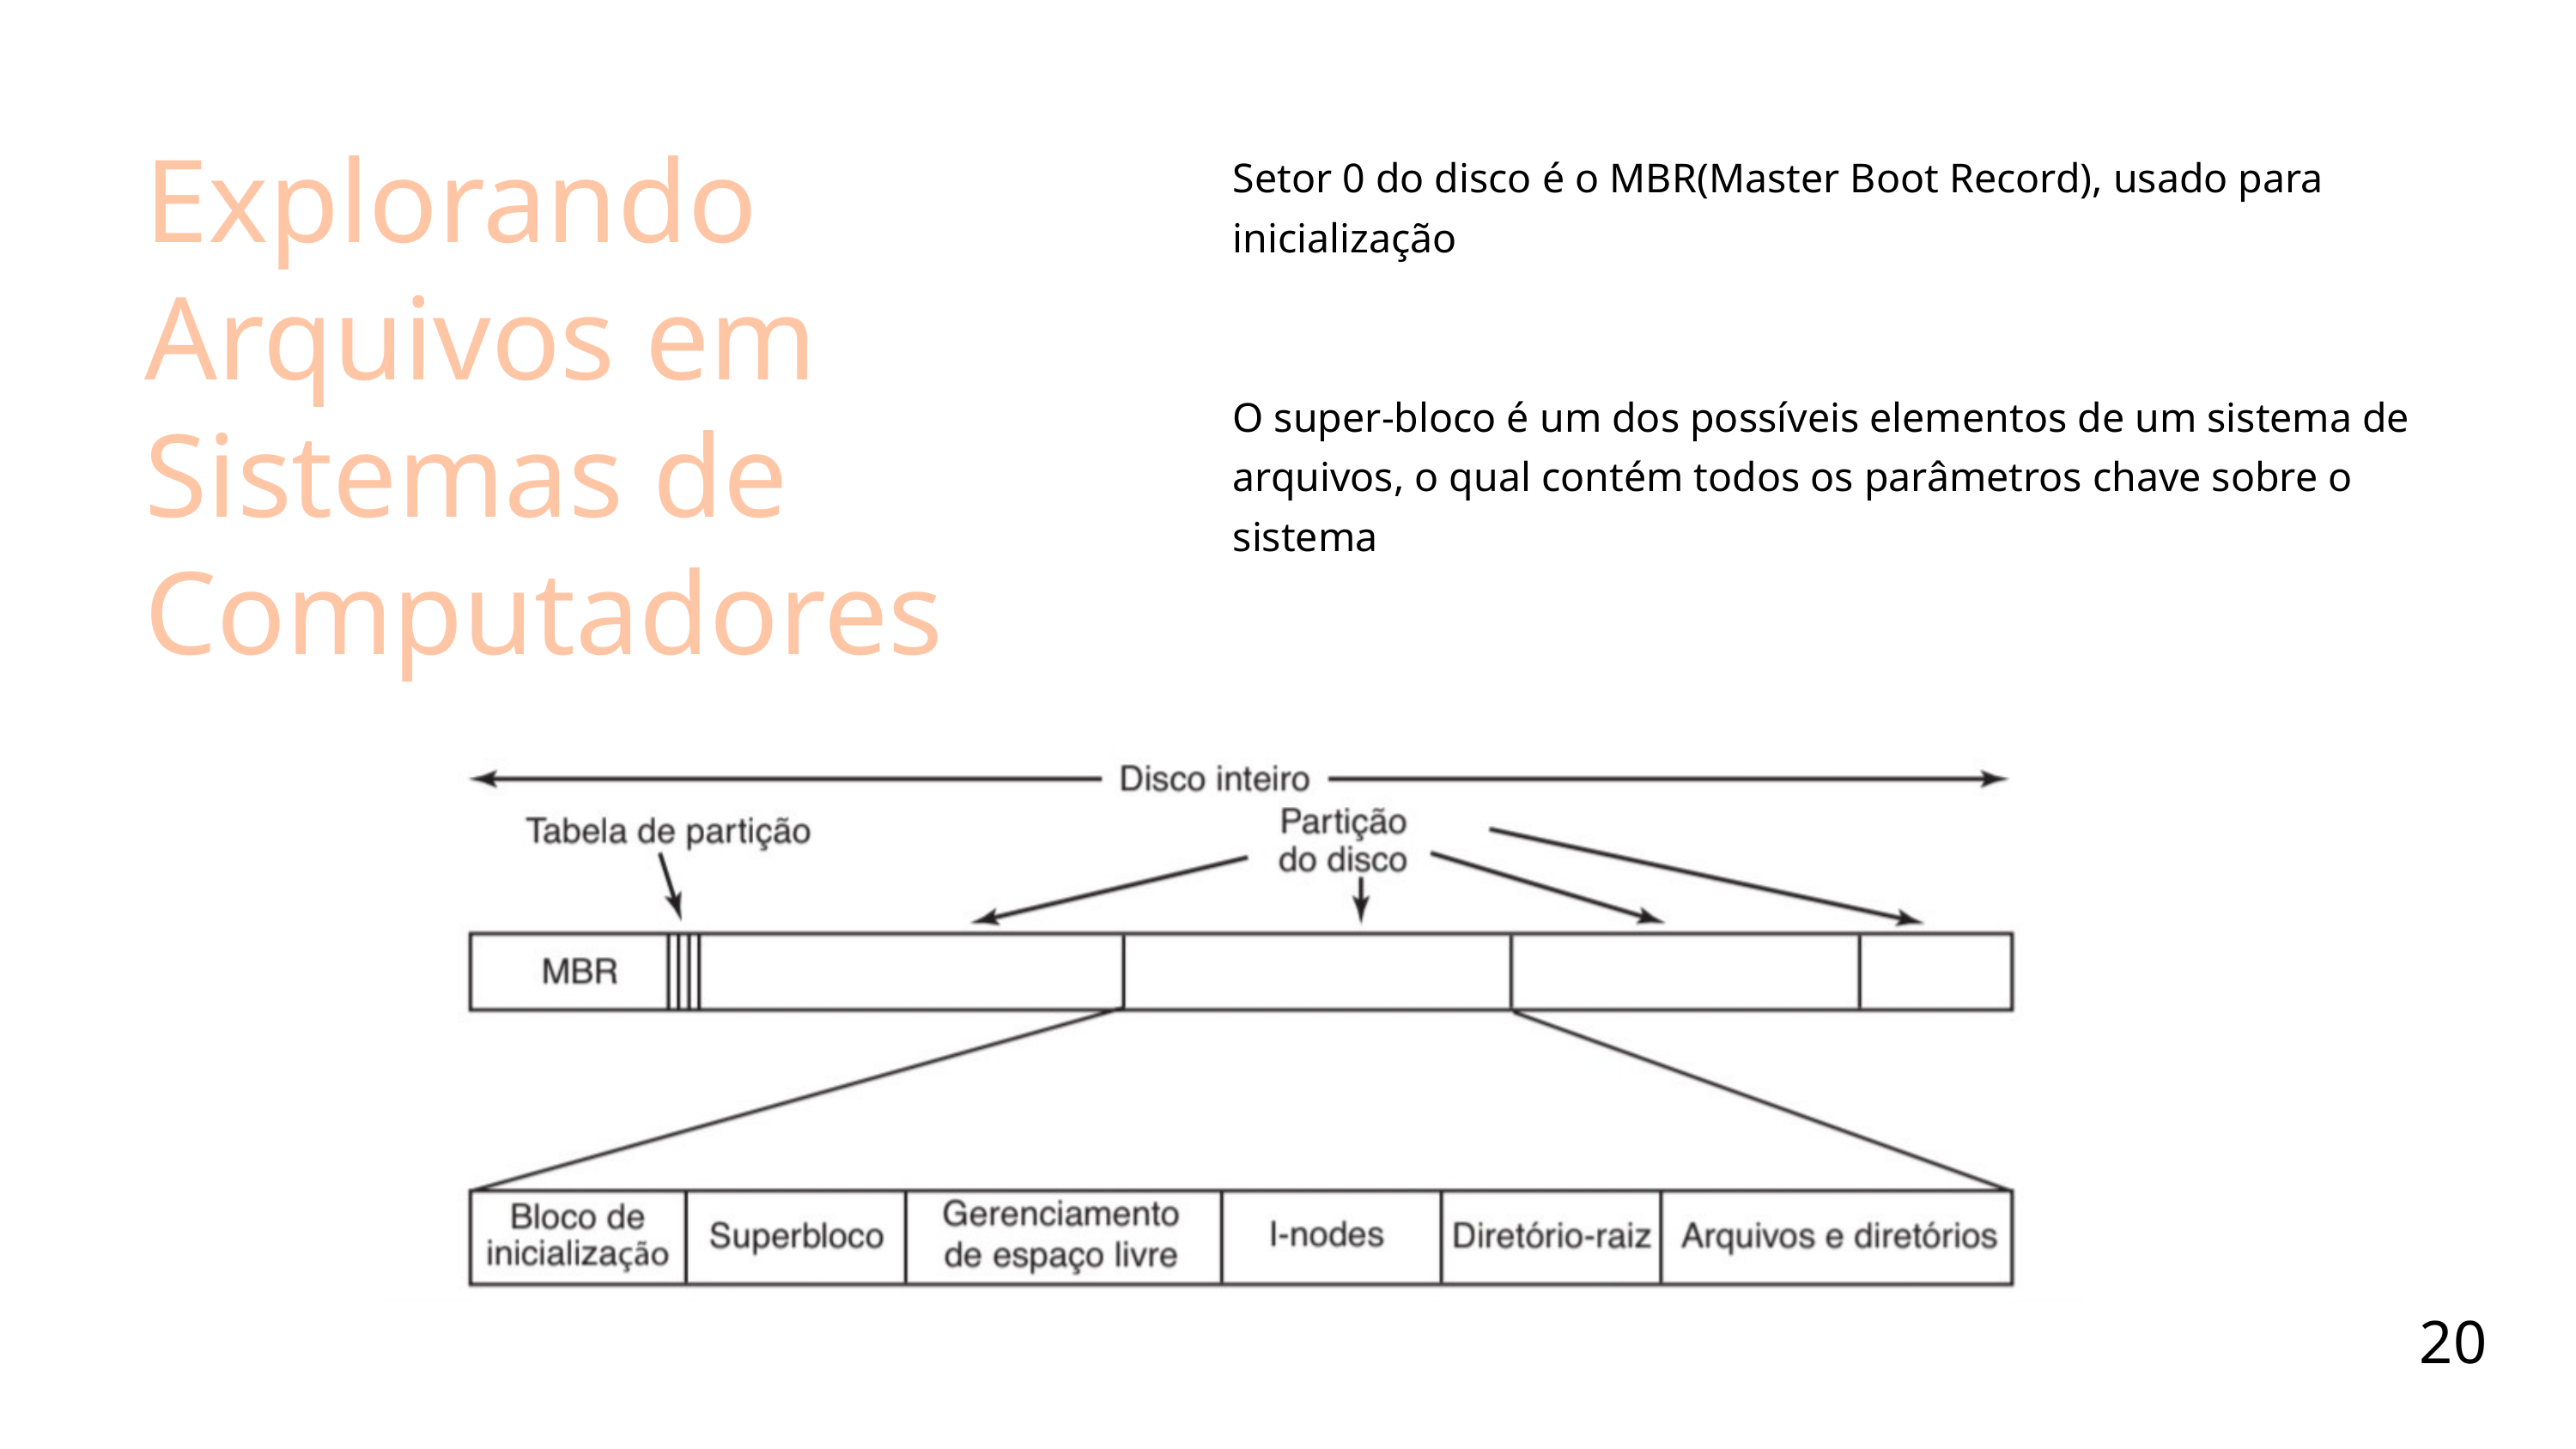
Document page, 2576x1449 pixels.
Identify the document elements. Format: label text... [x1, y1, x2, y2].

text_box Explorando Arquivos em Sistemas de Computadores [144, 128, 1147, 678]
text_box [382, 746, 2084, 1304]
text_box Setor 0 do disco é o MBR(Master Boot Record), usado para inicialização O super-bloco é um dos possíveis elementos de um sistema de arquivos, o qual contém todos os parâmetros chave sobre o sistema [1232, 141, 2432, 680]
text_box 20 [2414, 1293, 2493, 1376]
